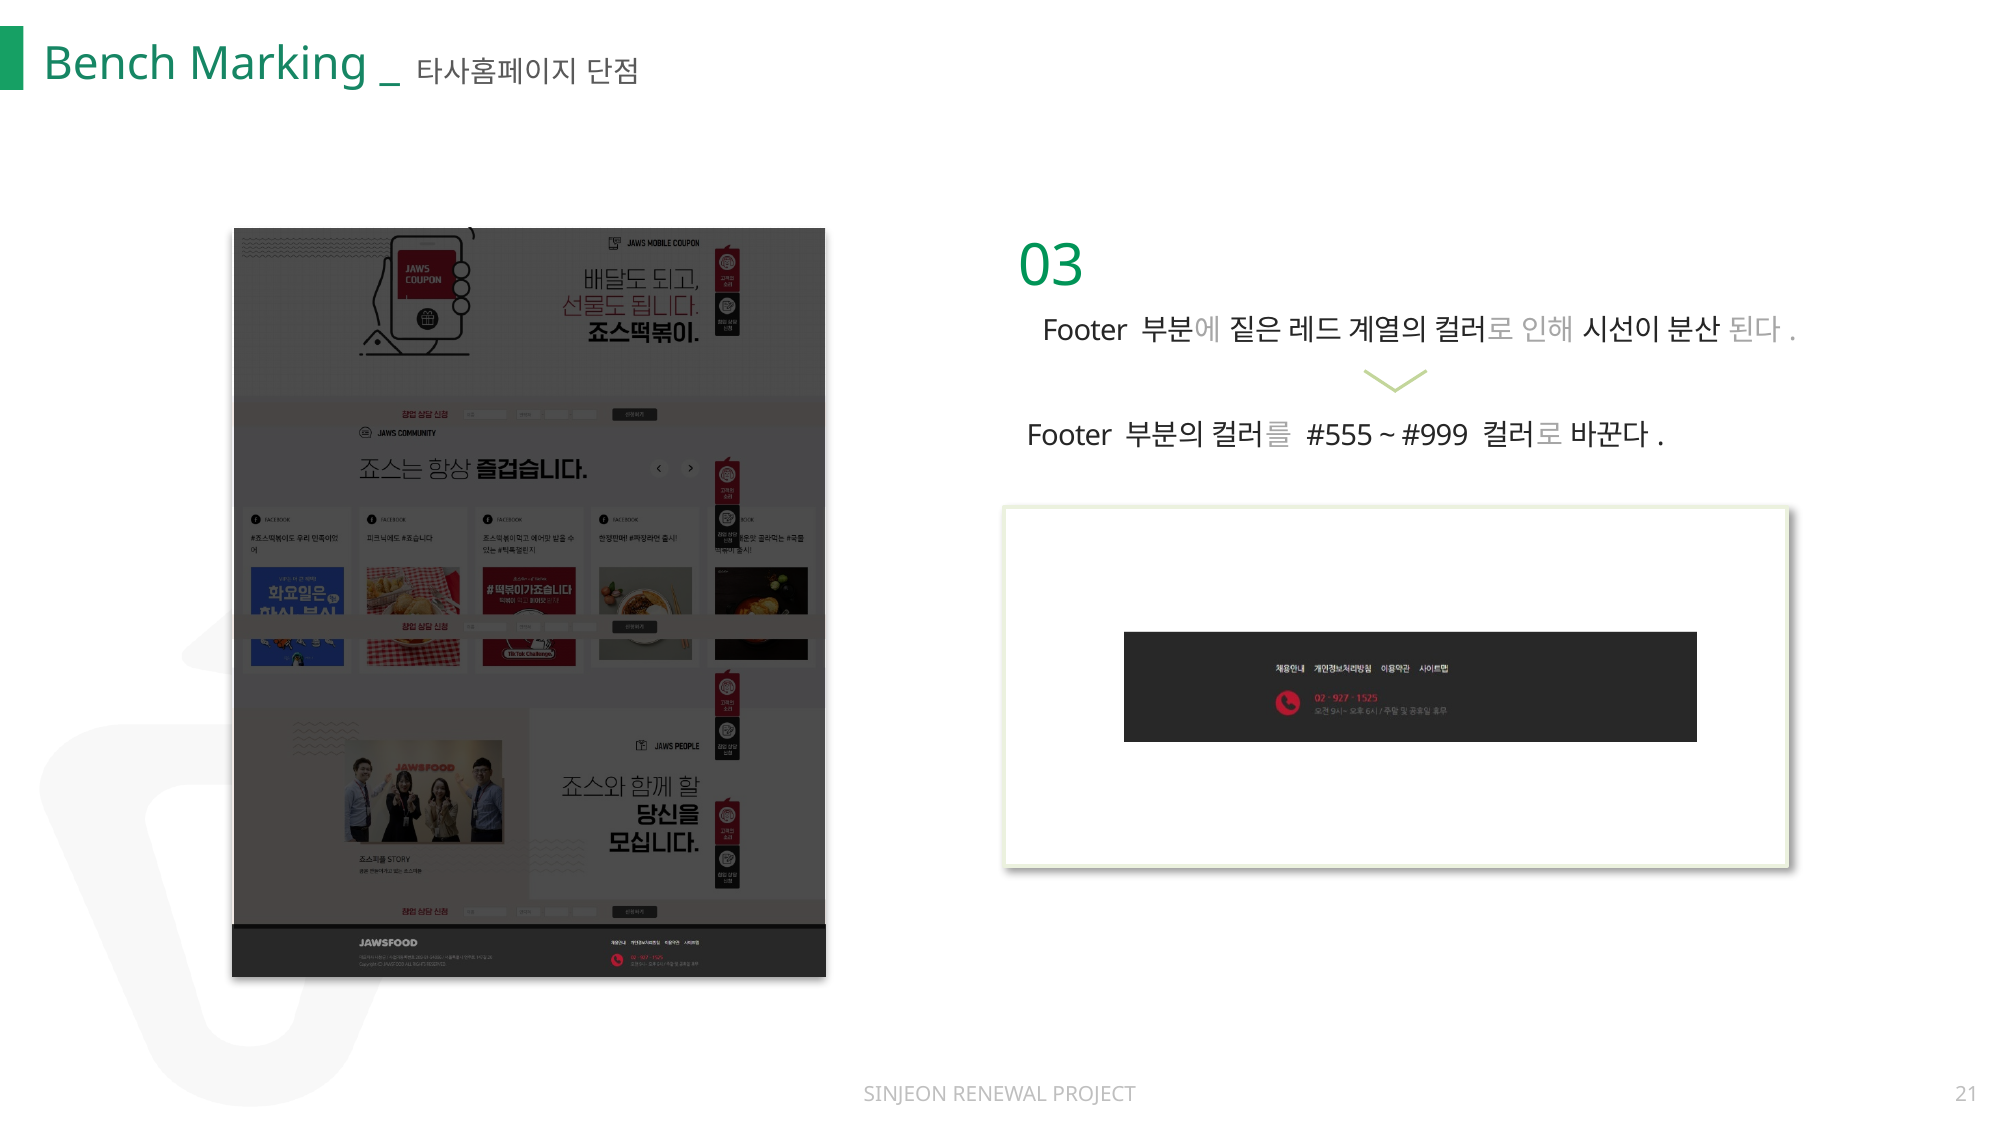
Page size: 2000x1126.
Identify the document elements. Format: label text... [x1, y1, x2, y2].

picture [232, 226, 826, 977]
text_box 타사홈페이지 단점 [401, 45, 656, 96]
text_box Bench Marking _ [28, 26, 416, 96]
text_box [1364, 370, 1427, 392]
text_box 03 [1003, 220, 1100, 305]
text_box Footer 부분에 짙은 레드 계열의 컬러로 인해 시선이 분산 된다. [1029, 304, 1810, 354]
text_box Footer 부분의 컬러를 #555 ~ #999 컬러로 바꾼다. [1013, 409, 1678, 459]
text_box [1002, 505, 1789, 868]
picture [1124, 631, 1697, 742]
